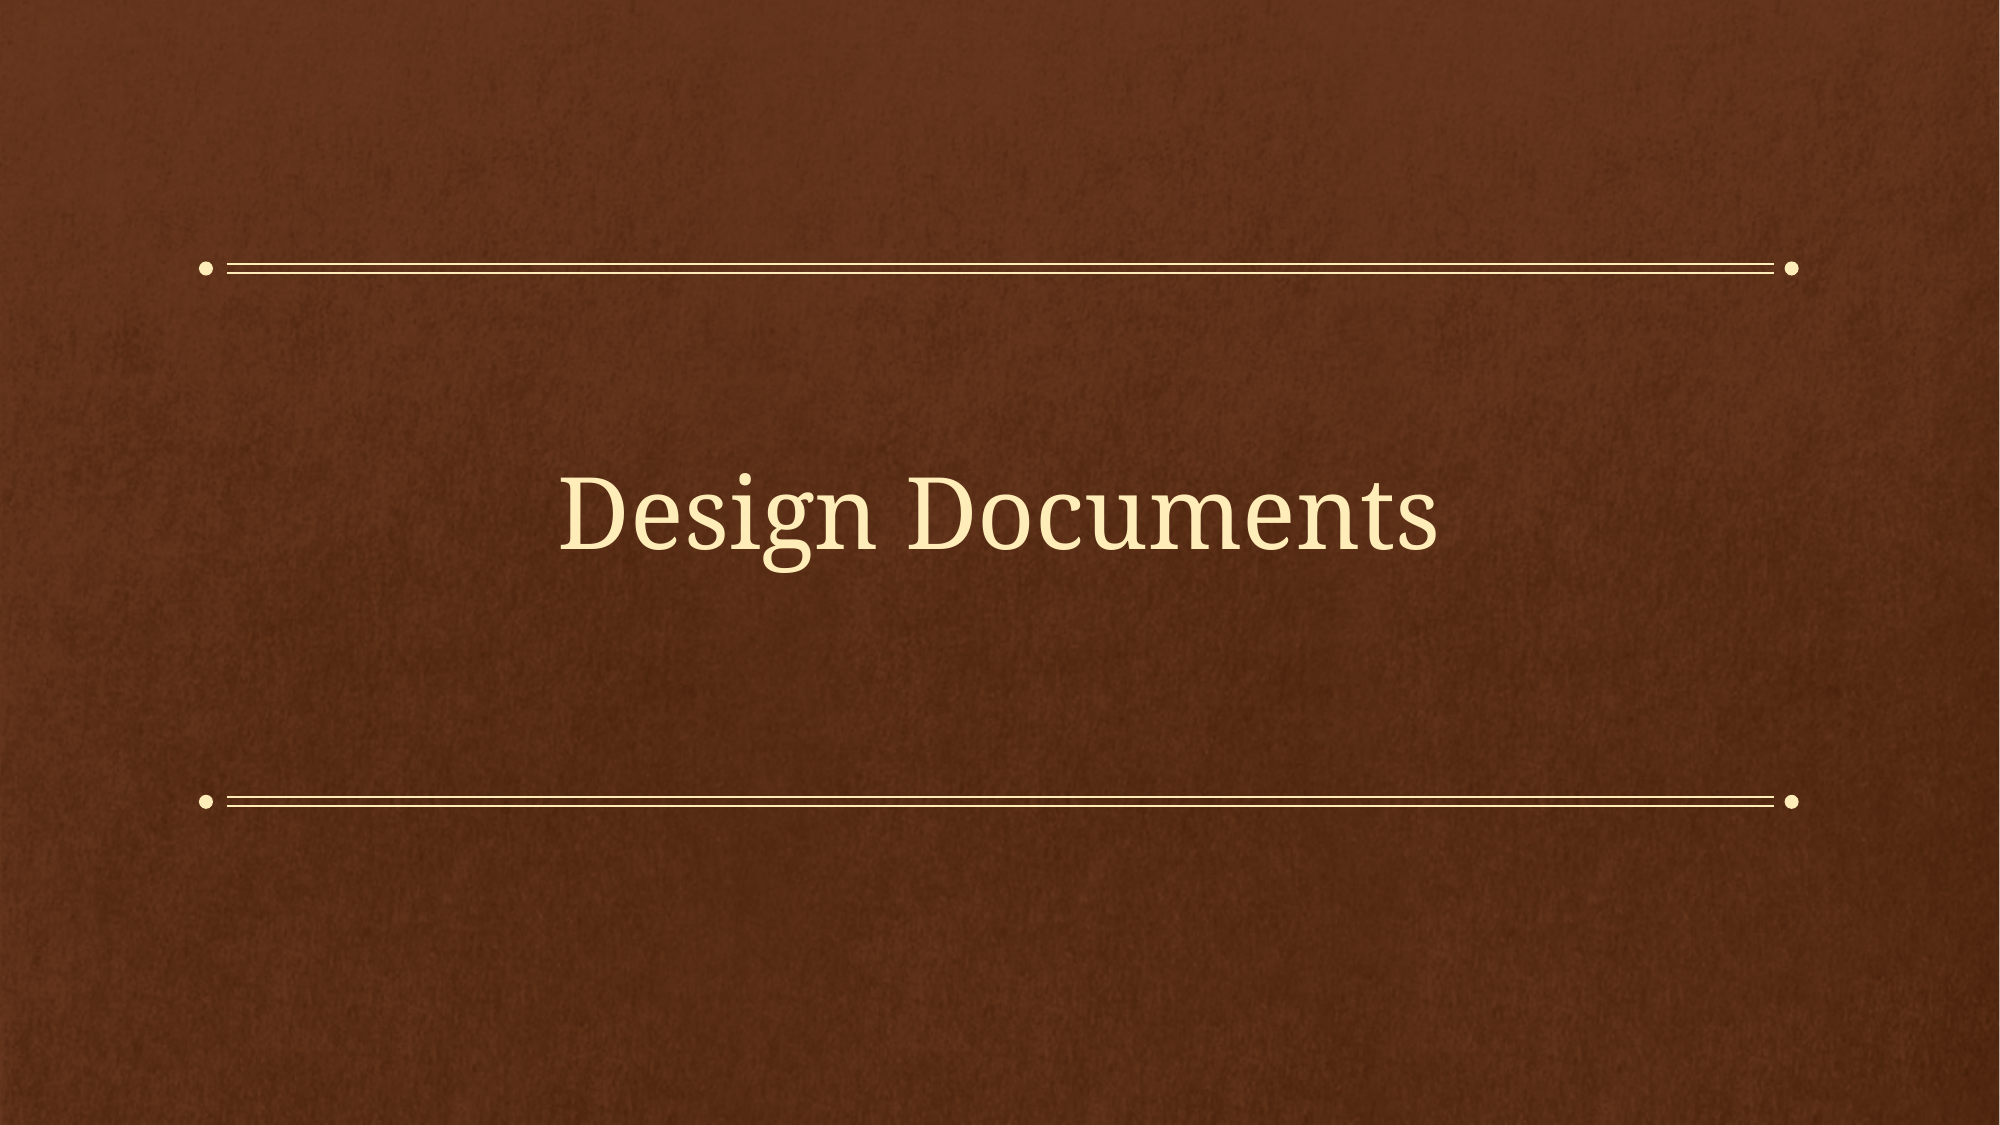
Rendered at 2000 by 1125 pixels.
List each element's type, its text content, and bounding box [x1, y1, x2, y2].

title Design Documents [225, 312, 1774, 580]
